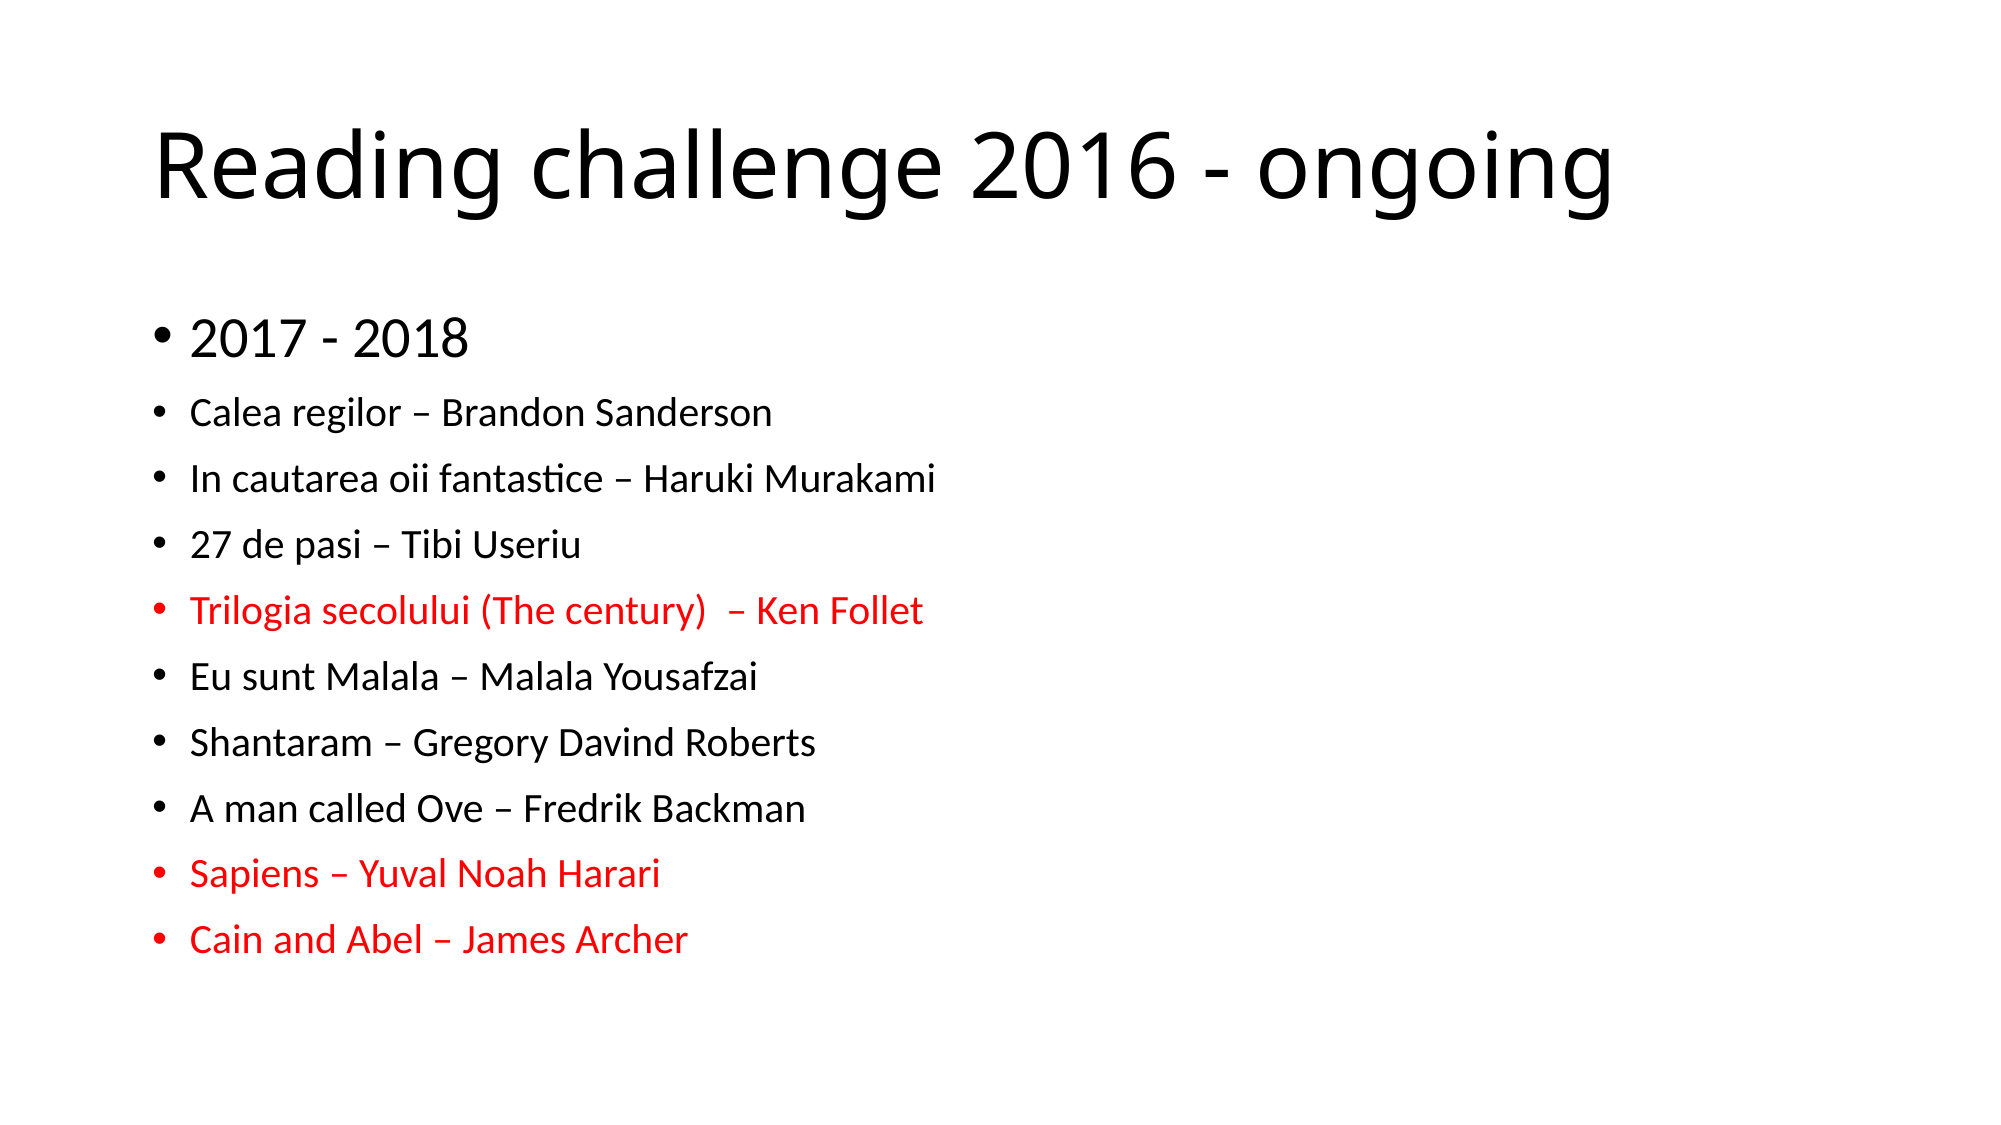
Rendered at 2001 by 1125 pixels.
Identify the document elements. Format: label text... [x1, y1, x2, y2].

list 2017 - 2018 Calea regilor – Brandon Sanderson In cautarea oii fantastice – Haruki Murakami 27 de pasi – Tibi Useriu Trilogia secolului (The century) – Ken Follet Eu sunt Malala – Malala Yousafzai Shantaram – Gregory Davind Roberts A man called Ove – Fredrik Backman Sapiens – Yuval Noah Harari Cain and Abel – James Archer [137, 299, 1863, 1014]
title Reading challenge 2016 - ongoing [137, 59, 1863, 278]
